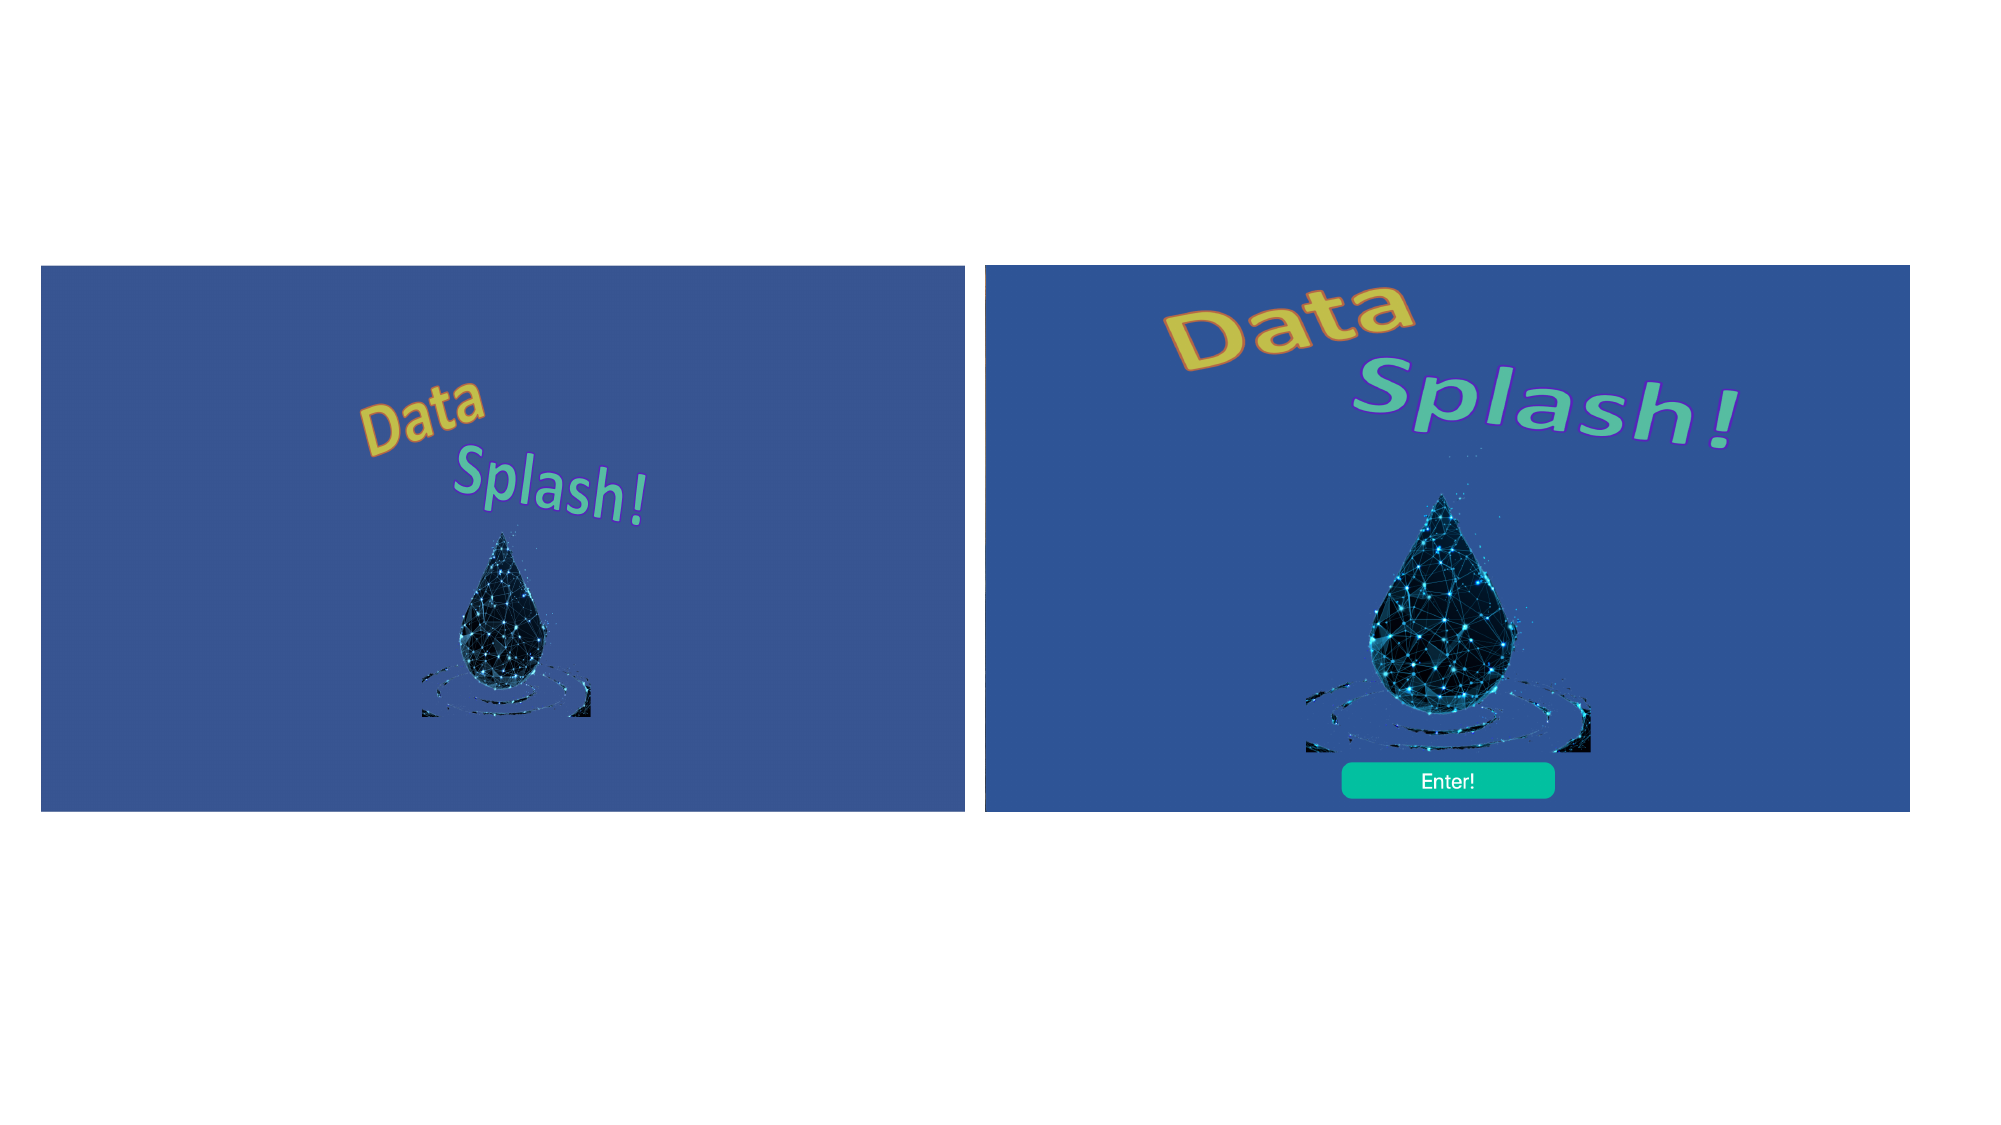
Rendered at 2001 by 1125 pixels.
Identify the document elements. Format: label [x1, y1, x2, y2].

picture [985, 265, 1910, 812]
picture [40, 265, 965, 812]
